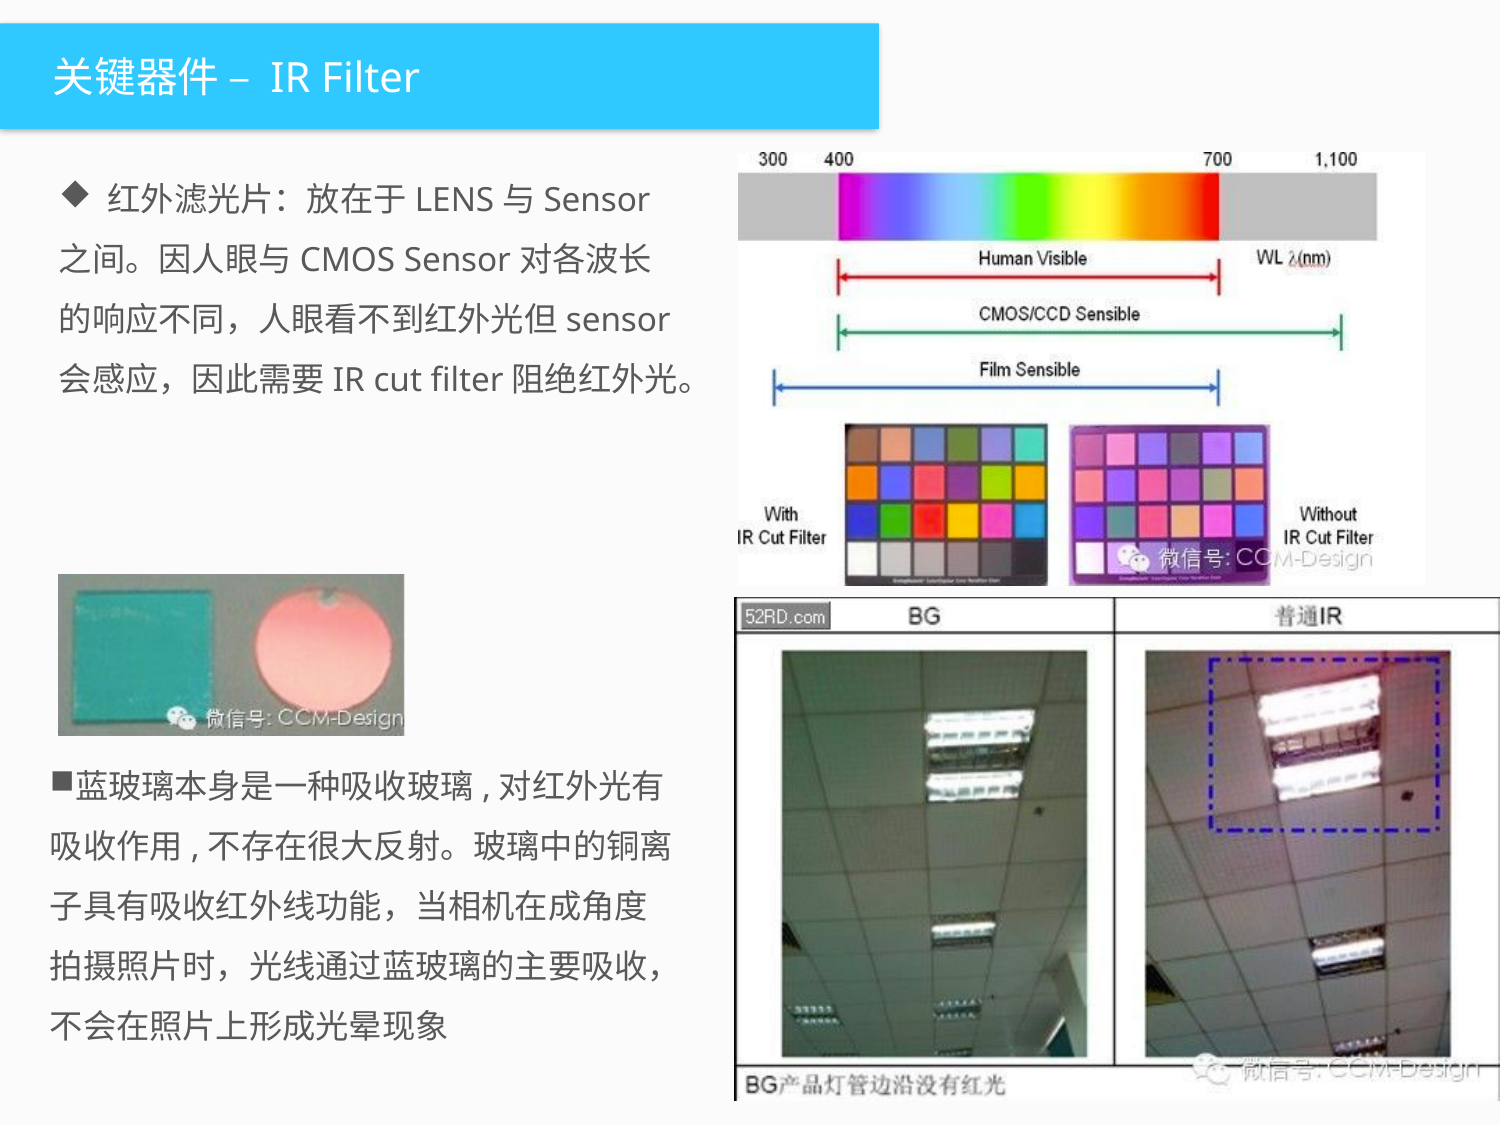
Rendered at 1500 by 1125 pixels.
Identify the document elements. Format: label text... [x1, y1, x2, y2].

picture [734, 597, 1500, 1101]
text_box 关键器件 – IR Filter [0, 20, 882, 132]
text_box 蓝玻璃本身是一种吸收玻璃,对红外光有吸收作用,不存在很大反射。玻璃中的铜离子具有吸收红外线功能，当相机在成角度拍摄照片时，光线通过蓝玻璃的主要吸收，不会在照片上形成光晕现象 [35, 738, 692, 1053]
picture [58, 573, 406, 736]
picture [738, 152, 1426, 587]
text_box 红外滤光片：放在于LENS与Sensor之间。因人眼与CMOS Sensor对各波长的响应不同，人眼看不到红外光但sensor会感应，因此需要IR cut filter阻绝红外光。 [0, 128, 739, 481]
